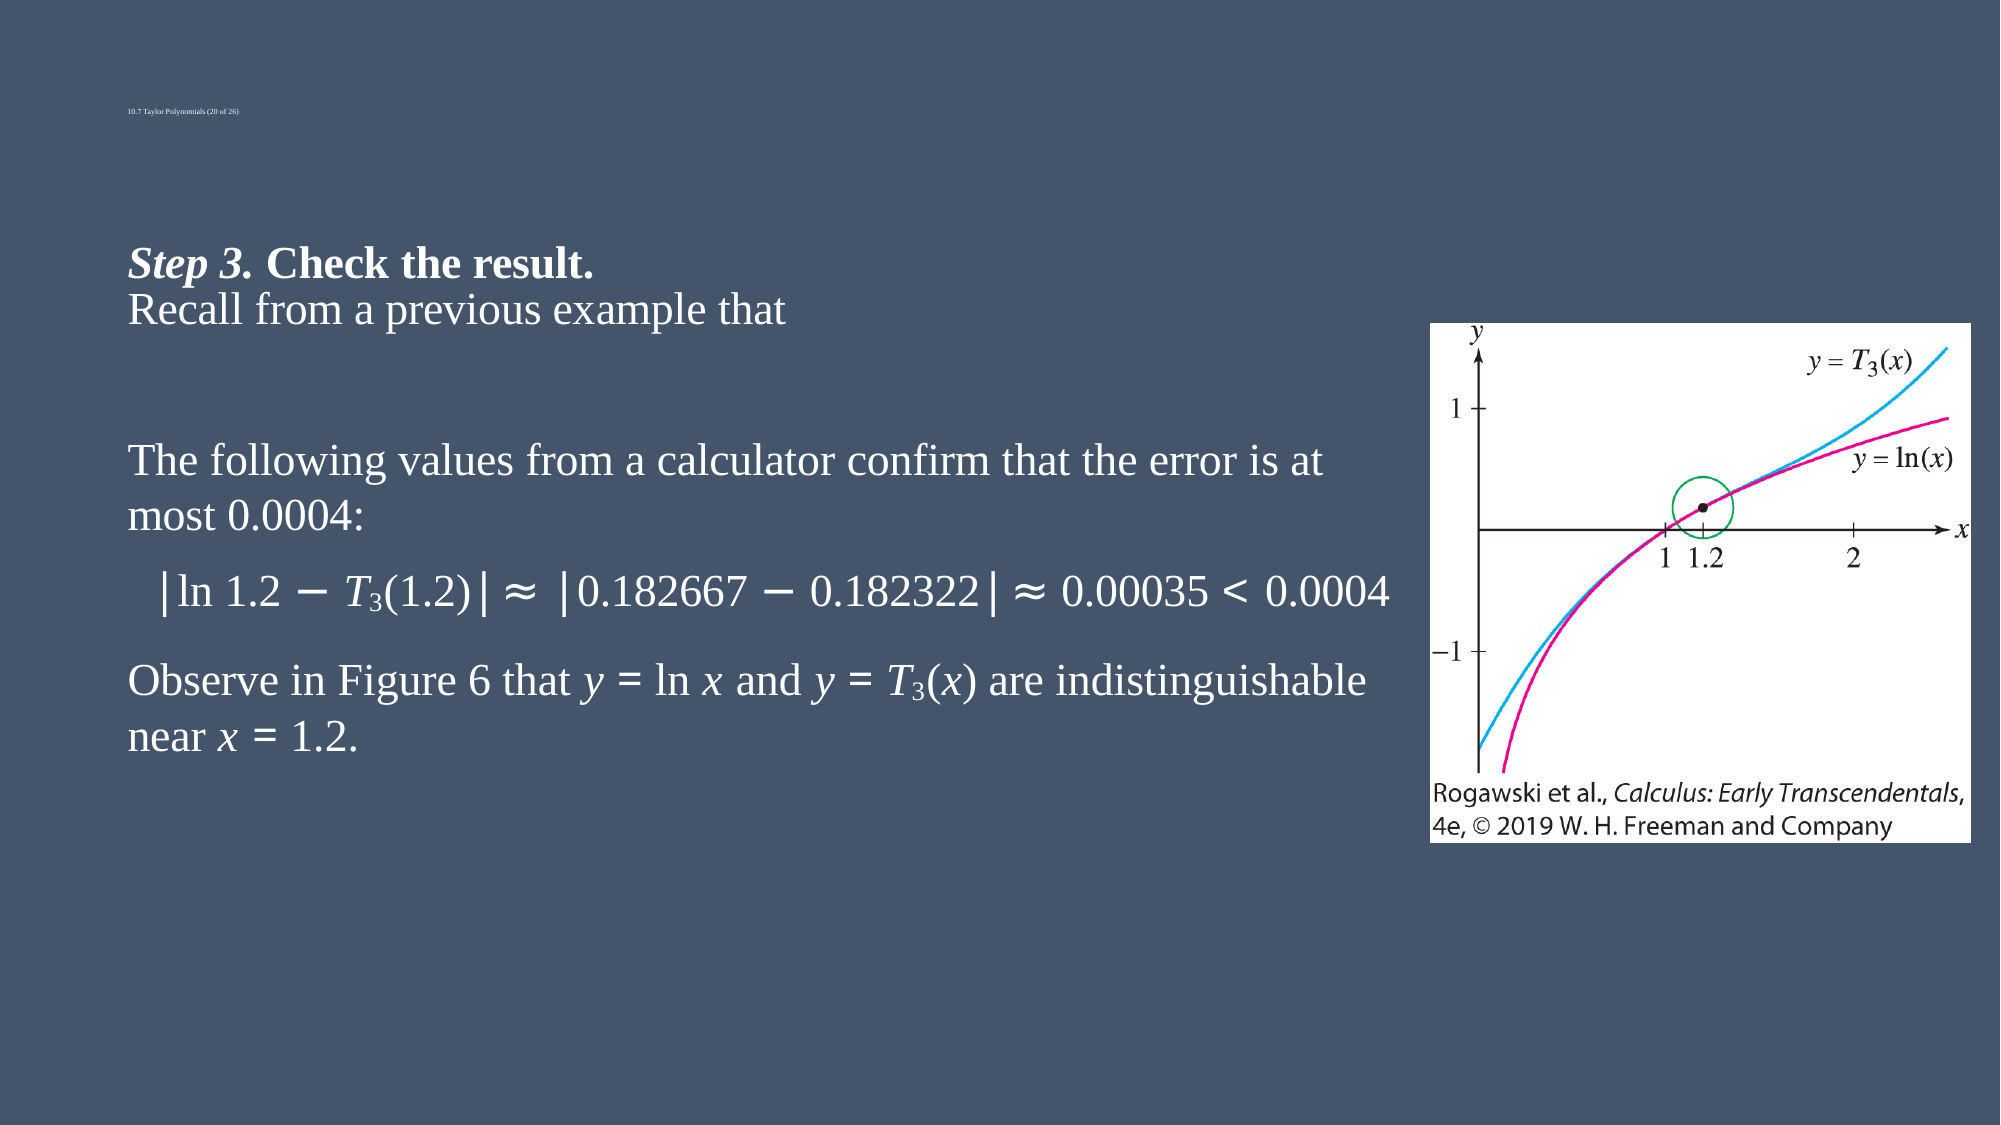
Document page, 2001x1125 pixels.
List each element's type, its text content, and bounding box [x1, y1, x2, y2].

title 10.7 Taylor Polynomials (20 of 26) [112, 99, 1775, 203]
picture [1430, 323, 1971, 843]
